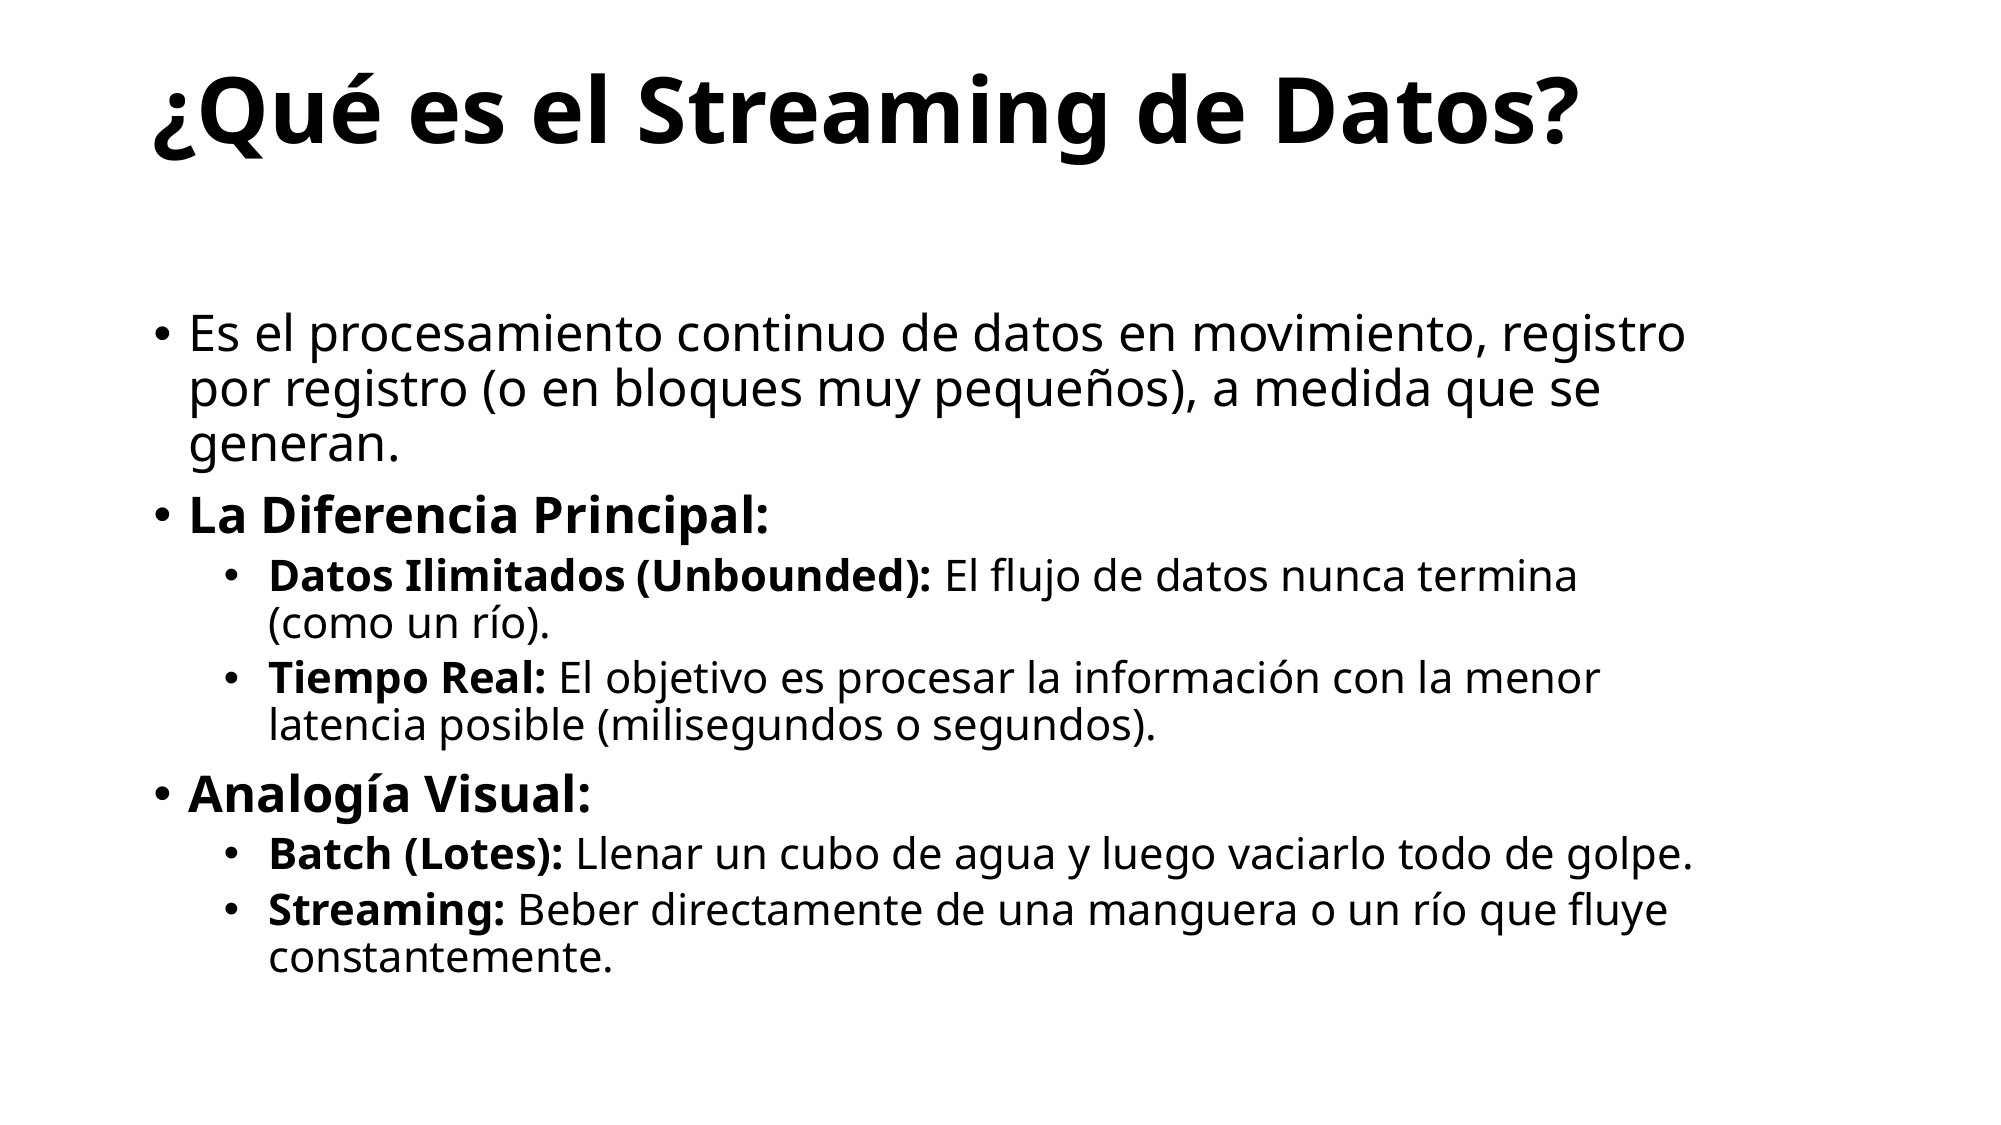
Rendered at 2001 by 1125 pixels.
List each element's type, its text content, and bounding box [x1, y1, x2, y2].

title ¿Qué es el Streaming de Datos? [137, 59, 1863, 278]
list Es el procesamiento continuo de datos en movimiento, registro por registro (o en bloques muy pequeños), a medida que se generan. La Diferencia Principal: Datos Ilimitados (Unbounded): El flujo de datos nunca termina (como un río). Tiempo Real: El objetivo es procesar la información con la menor latencia posible (milisegundos o segundos). Analogía Visual: Batch (Lotes): Llenar un cubo de agua y luego vaciarlo todo de golpe. Streaming: Beber directamente de una manguera o un río que fluye constantemente. [138, 300, 1724, 1015]
